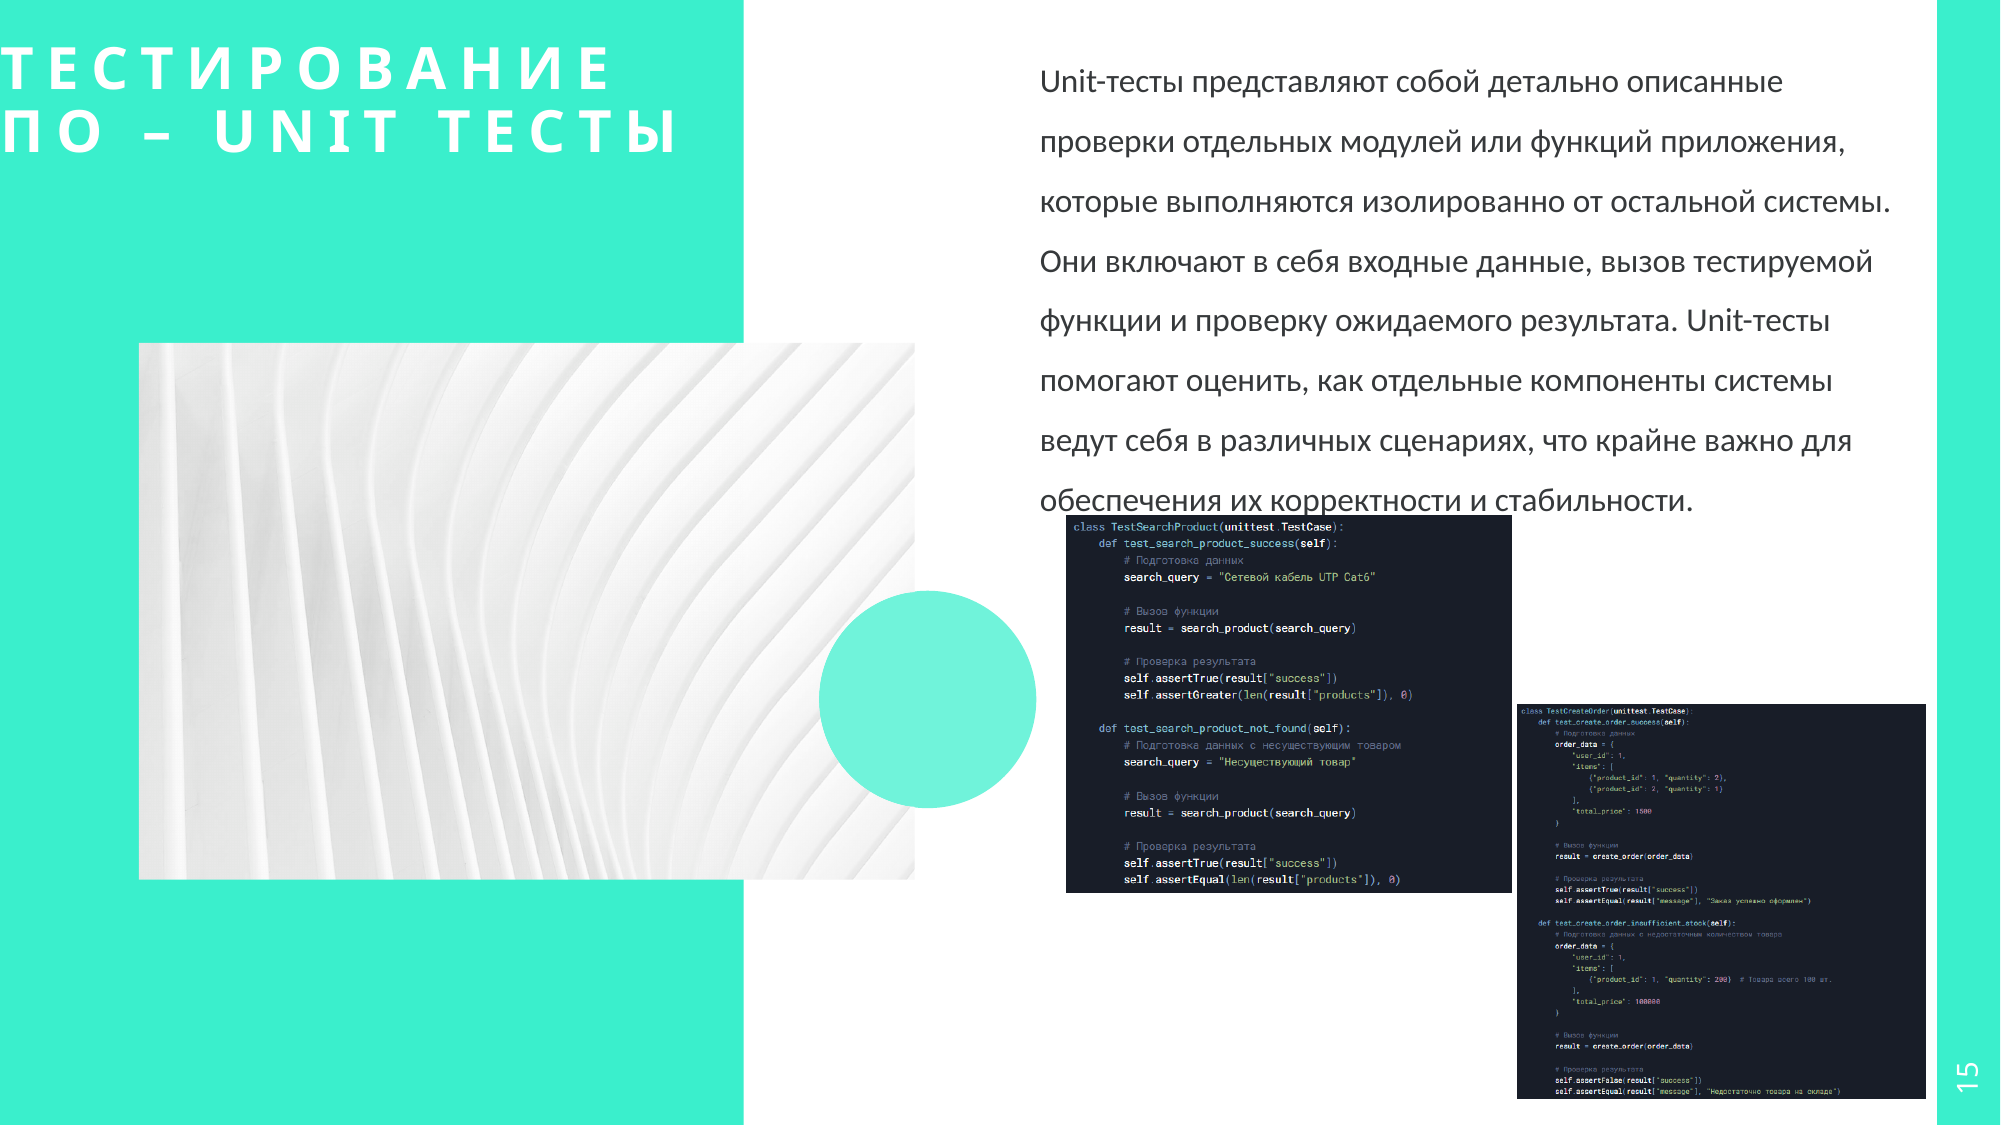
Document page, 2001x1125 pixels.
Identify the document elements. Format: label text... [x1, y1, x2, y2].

title Тестирование по – unit тесты [0, 39, 745, 343]
footer [1937, 0, 2000, 1032]
picture [138, 342, 915, 880]
list Unit-тесты представляют собой детально описанные проверки отдельных модулей или функций приложения, которые выполняются изолированно от остальной системы. Они включают в себя входные данные, вызов тестируемой функции и проверку ожидаемого результата. Unit-тесты помогают оценить, как отдельные компоненты системы ведут себя в различных сценариях, что крайне важно для обеспечения их корректности и стабильности. [1039, 39, 1914, 1090]
slide_number 15 [1937, 1032, 2000, 1125]
picture [1517, 704, 1926, 1099]
picture [1066, 515, 1512, 893]
